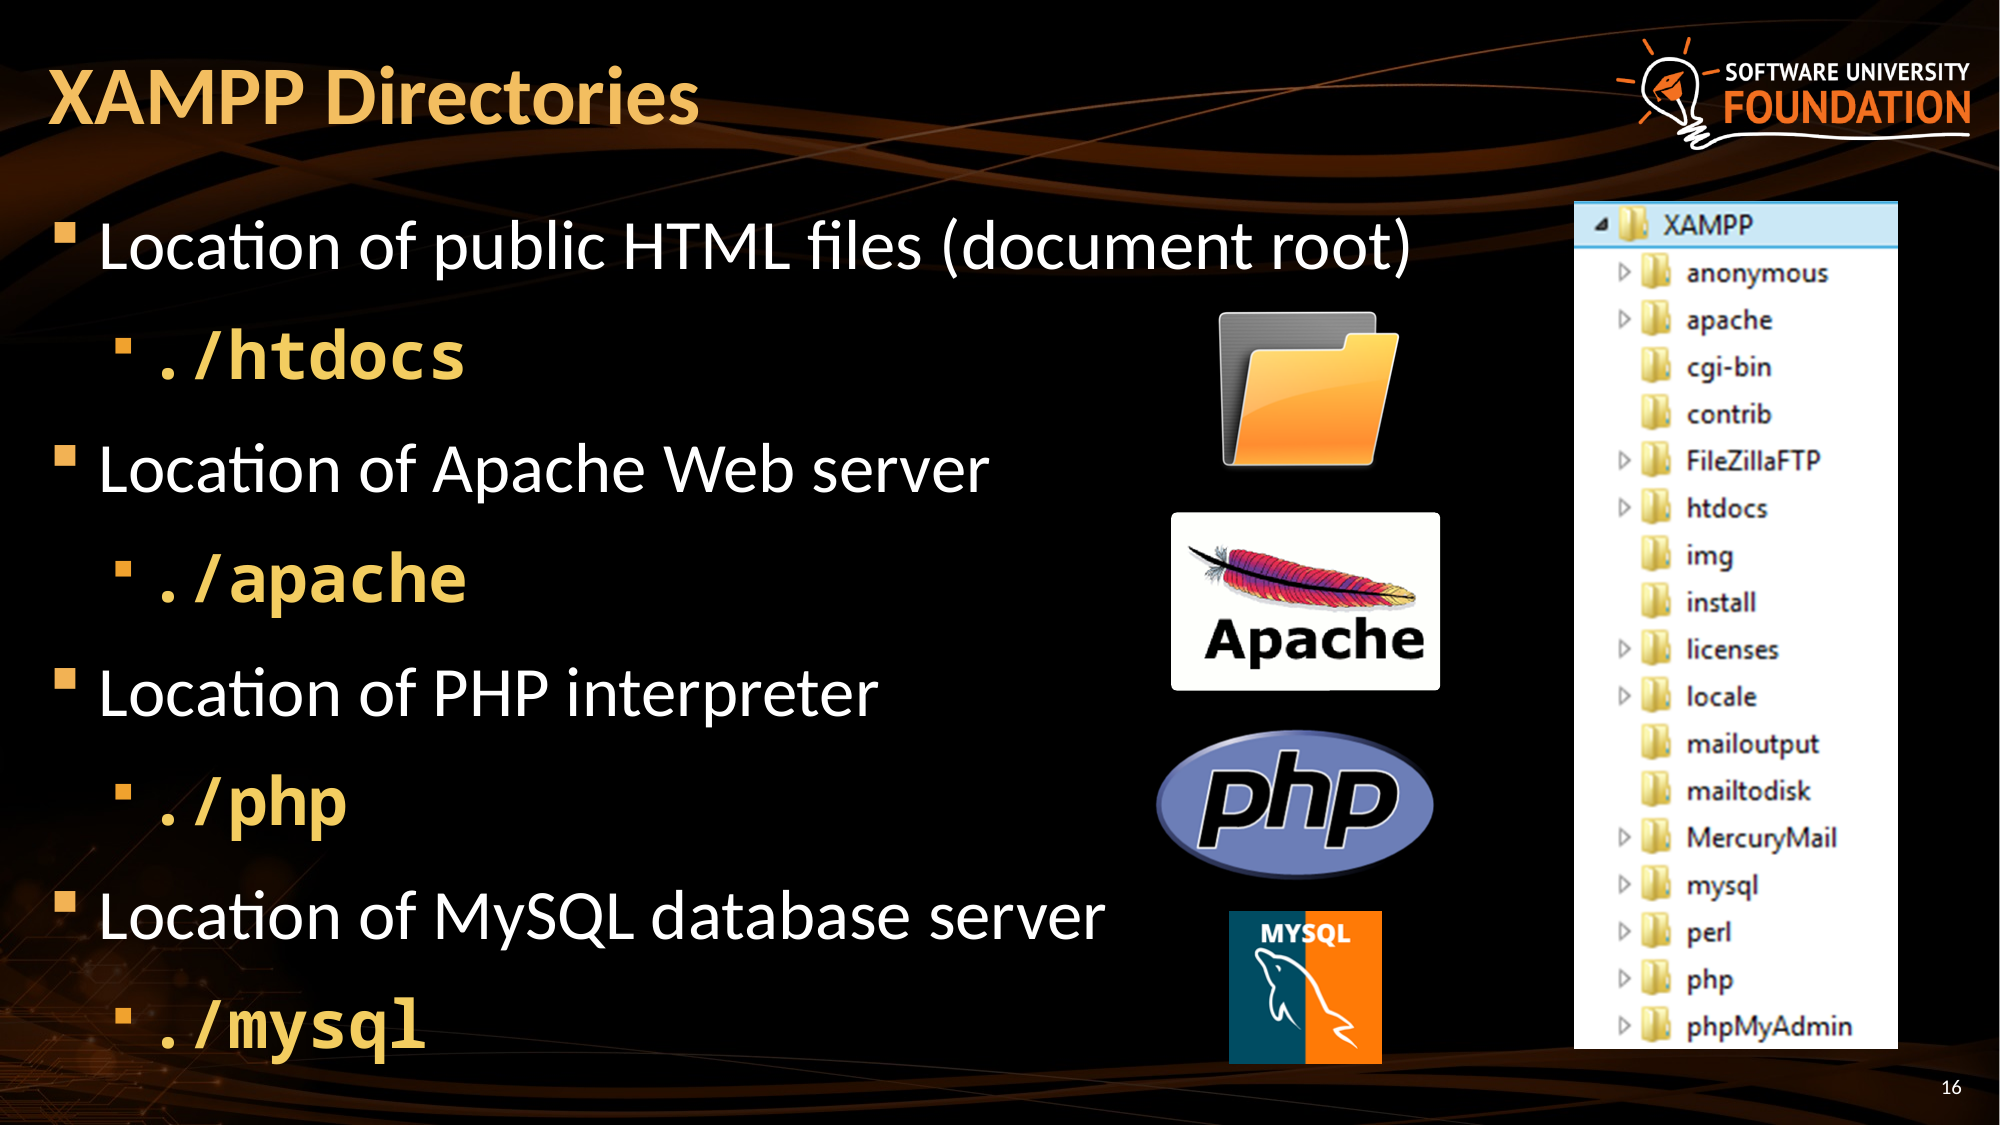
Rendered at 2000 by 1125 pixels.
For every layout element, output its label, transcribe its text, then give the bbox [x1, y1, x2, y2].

title XAMPP Directories [30, 6, 1602, 189]
picture [0, 0, 2000, 1125]
list Location of public HTML files (document root) ./htdocs Location of Apache Web server ./apache Location of PHP interpreter ./php Location of MySQL database server ./mysql [31, 188, 1968, 1103]
